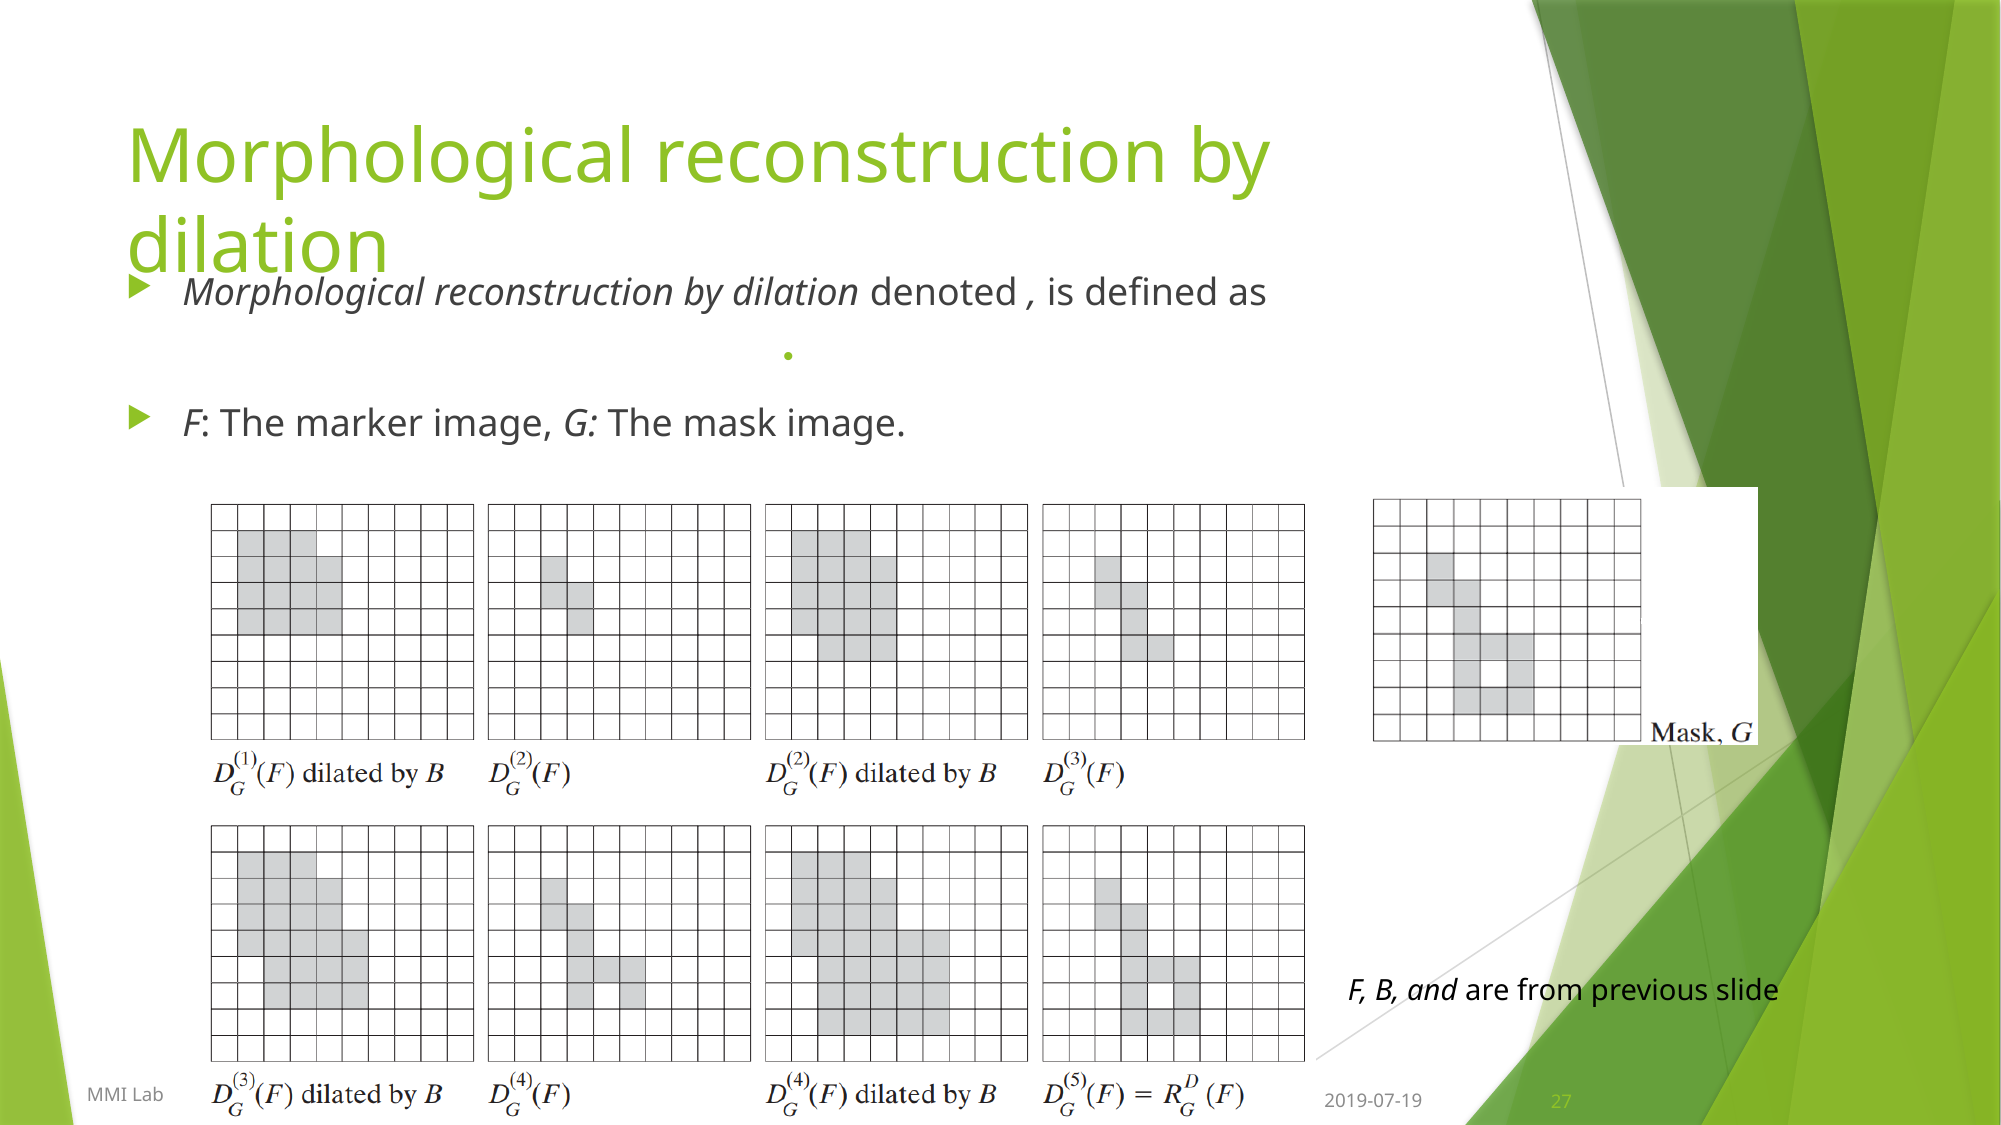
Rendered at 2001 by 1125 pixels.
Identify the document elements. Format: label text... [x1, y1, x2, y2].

slide_number 27 [1475, 1072, 1588, 1125]
footer MMI Lab [71, 1064, 185, 1124]
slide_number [1321, 1069, 1438, 1125]
picture [1361, 486, 1758, 745]
title Morphological reconstruction by dilation [111, 99, 1522, 317]
picture [190, 486, 1317, 1125]
